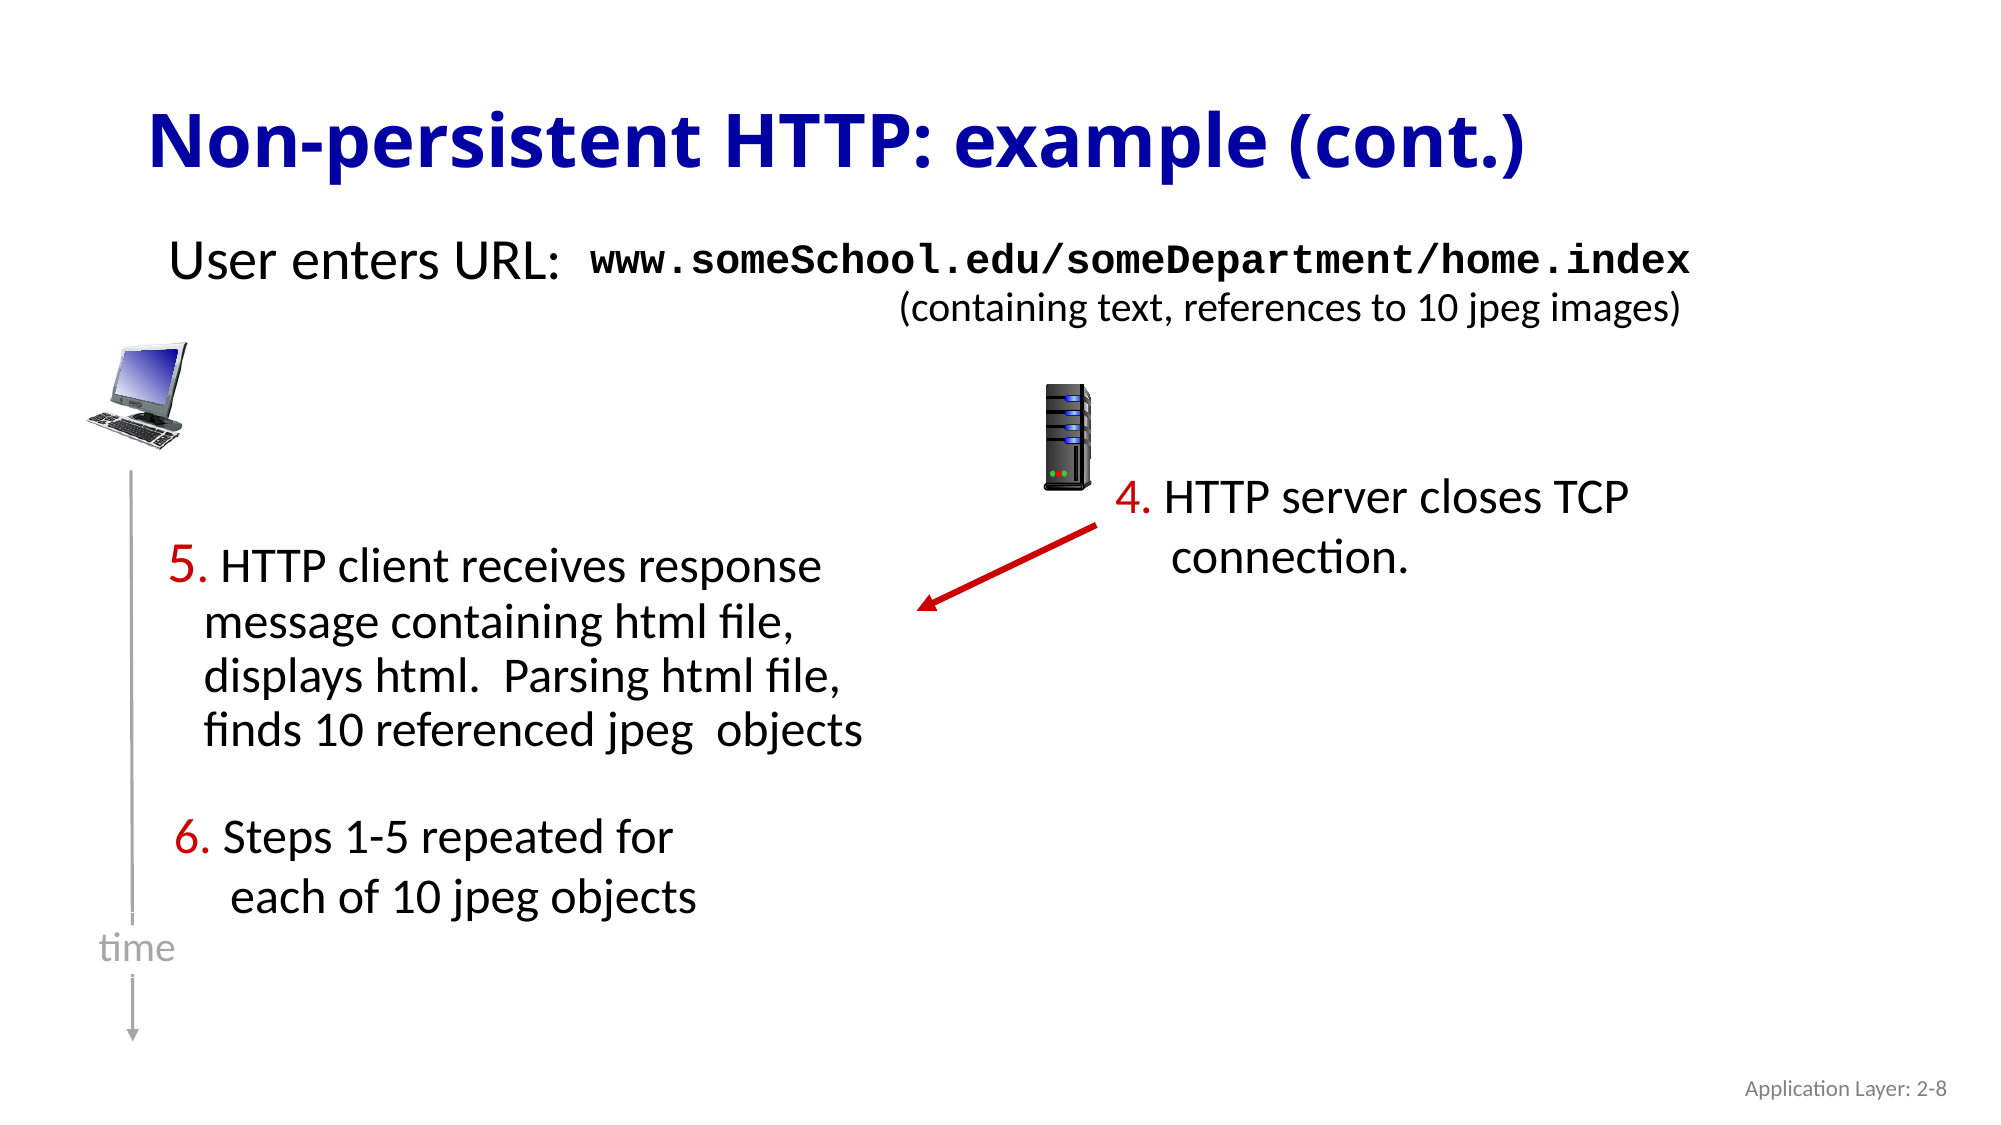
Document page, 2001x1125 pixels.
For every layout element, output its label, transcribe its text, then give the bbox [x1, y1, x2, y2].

text_box 5. HTTP client receives response message containing html file, displays html. Parsing html file, finds 10 referenced jpeg objects [132, 524, 966, 855]
title Non-persistent HTTP: example (cont.) [131, 70, 1856, 218]
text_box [1044, 384, 1092, 490]
text_box 6. Steps 1-5 repeated for each of 10 jpeg objects [159, 795, 785, 906]
text_box www.someSchool.edu/someDepartment/home.index [575, 232, 1879, 309]
text_box time [83, 912, 191, 978]
text_box (containing text, references to 10 jpeg images) [767, 309, 1814, 338]
text_box 4. HTTP server closes TCP connection. [1100, 456, 1726, 577]
text_box [916, 524, 1097, 612]
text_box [60, 337, 190, 458]
text_box User enters URL: [132, 221, 1436, 299]
text_box [126, 978, 139, 1042]
slide_number Application Layer: 2-8 [1512, 1056, 1963, 1117]
